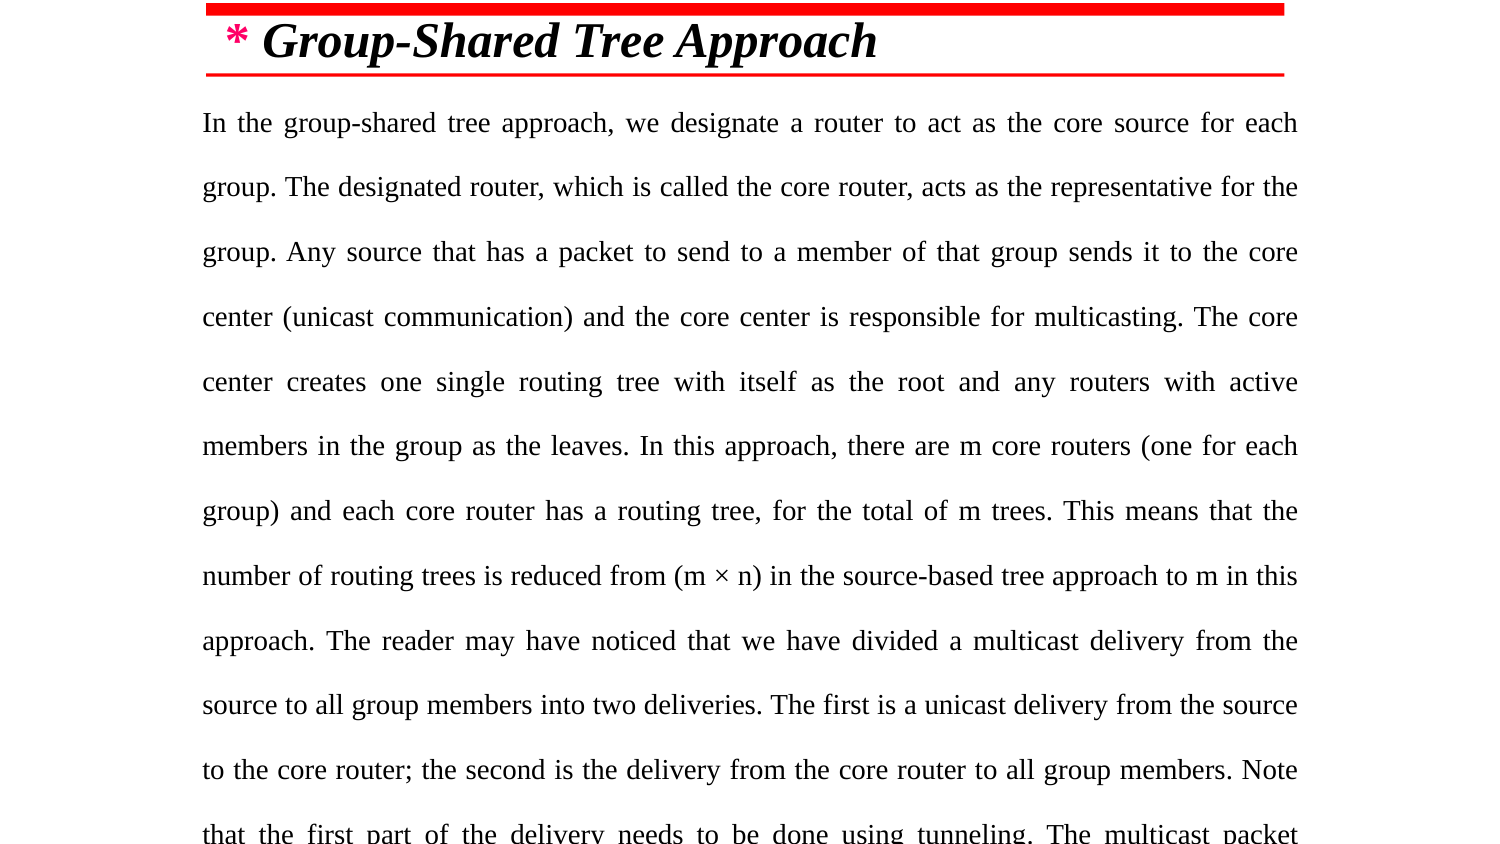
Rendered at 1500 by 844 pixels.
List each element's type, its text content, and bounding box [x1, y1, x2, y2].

text_box * Group-Shared Tree Approach [210, 0, 894, 65]
text_box In the group-shared tree approach, we designate a router to act as the core source for each group. The designated router, which is called the core router, acts as the representative for the group. Any source that has a packet to send to a member of that group sends it to the core center (unicast communication) and the core center is responsible for multicasting. The core center creates one single routing tree with itself as the root and any routers with active members in the group as the leaves. In this approach, there are m core routers (one for each group) and each core router has a routing tree, for the total of m trees. This means that the number of routing trees is reduced from (m × n) in the source-based tree approach to m in this approach. The reader may have noticed that we have divided a multicast delivery from the source to all group members into two deliveries. The first is a unicast delivery from the source to the core router; the second is the delivery from the core router to all group members. Note that the first part of the delivery needs to be done using tunneling. The multicast packet created by the source needs to be encapsulated in a unicast packet and sent to the core router. The core router decapsulates the unicast packet, extracts the multicast packet, and sends it to the group members. Although the reduction in number of trees in this approach looks very attractive, this approach has its own overhead: using an algorithm to select a router among all routers as the core router for a group. [187, 65, 1315, 844]
